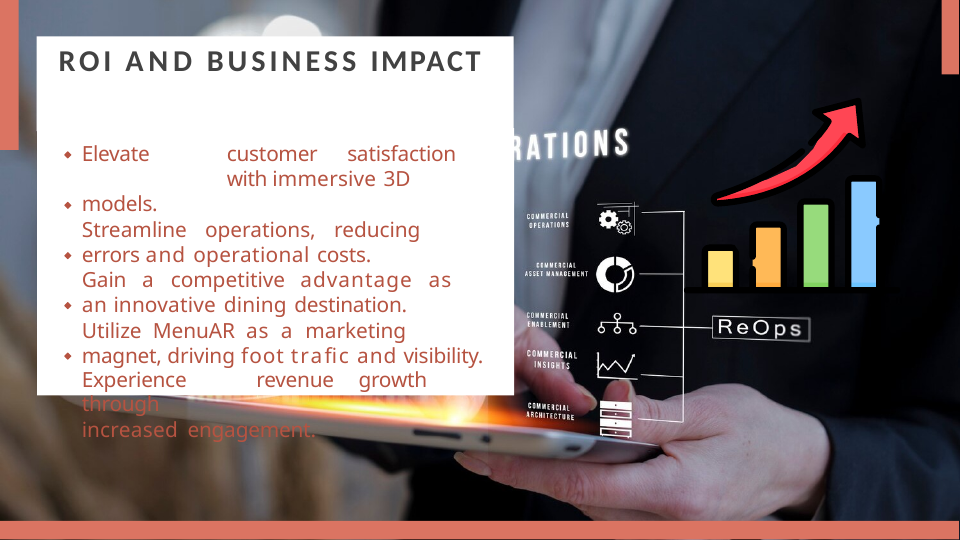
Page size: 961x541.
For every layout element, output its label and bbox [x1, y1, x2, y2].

text_box [683, 97, 901, 294]
text_box [36, 127, 515, 396]
text_box [0, 0, 960, 540]
